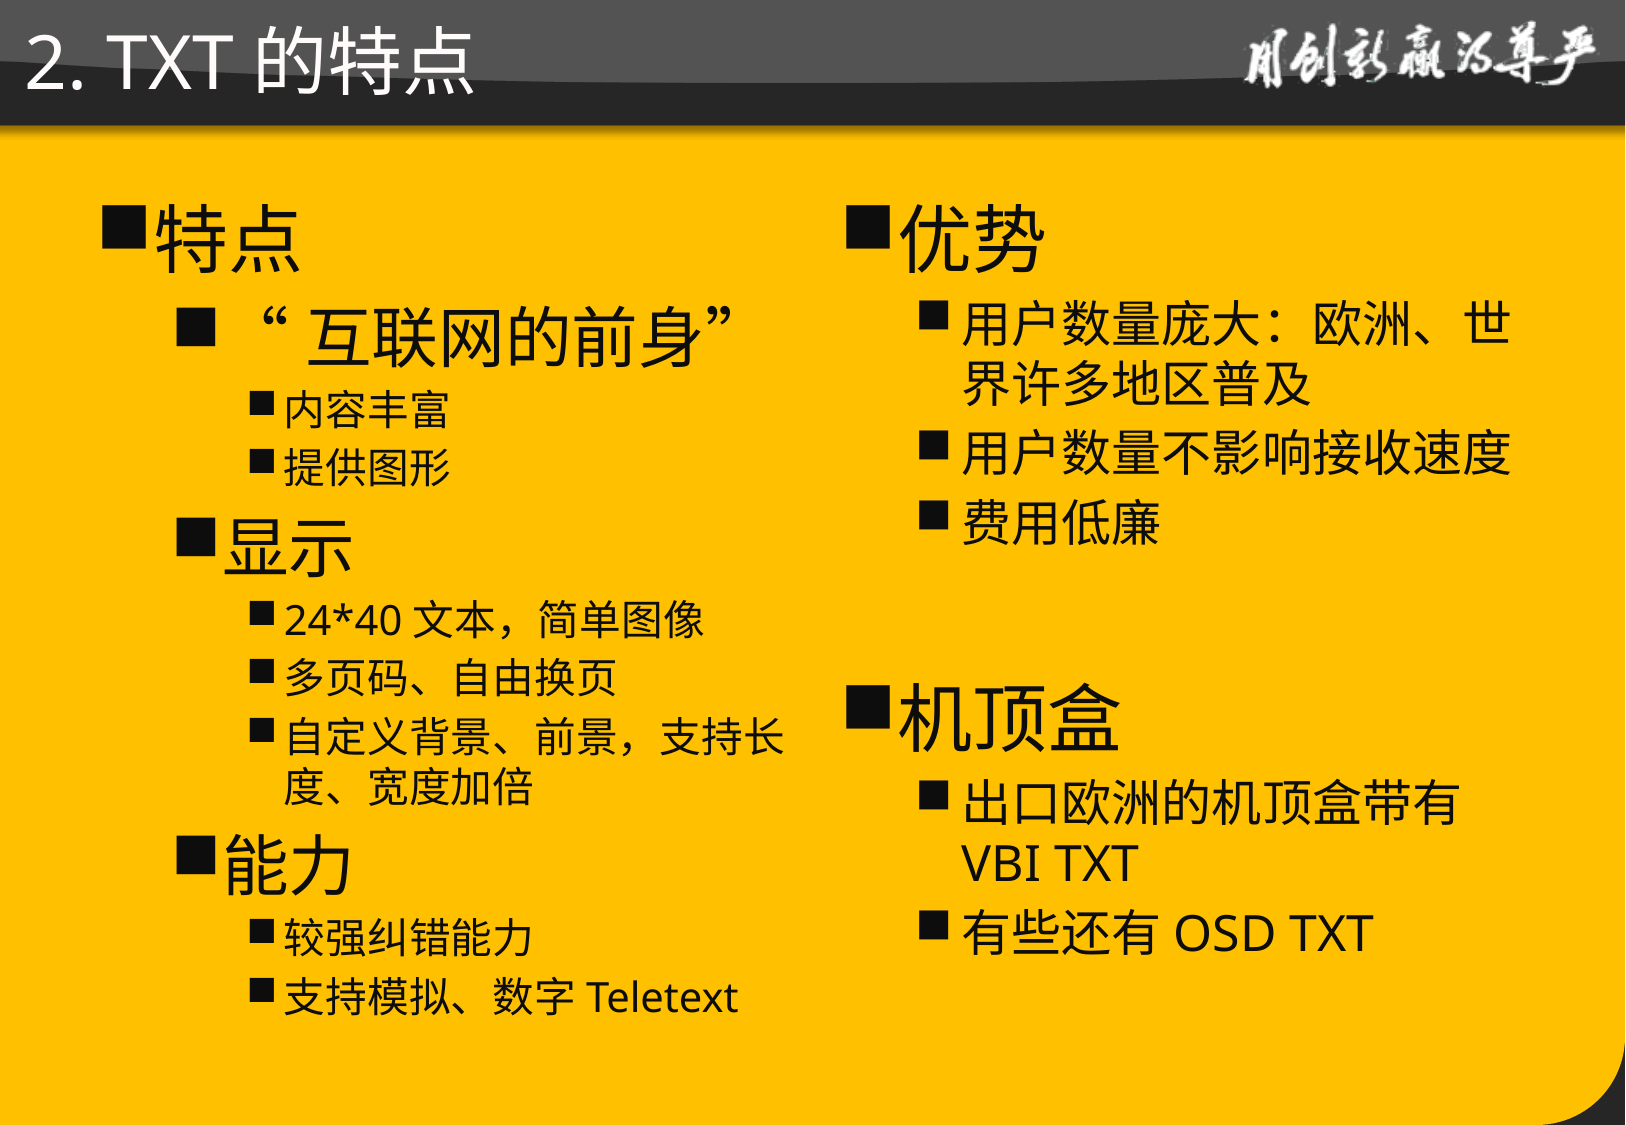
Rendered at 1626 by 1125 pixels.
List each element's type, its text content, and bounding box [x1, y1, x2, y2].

text_box [1152, 384, 1427, 445]
list 优势 用户数量庞大：欧洲、世界许多地区普及 用户数量不影响接收速度 费用低廉 机顶盒 出口欧洲的机顶盒带有VBI TXT 有些还有OSD TXT [825, 184, 1544, 1005]
title 2. TXT的特点 [9, 0, 1472, 135]
picture [1472, 0, 1625, 98]
picture [0, 0, 9, 83]
list 特点 “互联网的前身” 内容丰富 提供图形 显示 24*40文本，简单图像 多页码、自由换页 自定义背景、前景，支持长度、宽度加倍 能力 较强纠错能力 支持模拟、数字Teletext [81, 184, 800, 1047]
